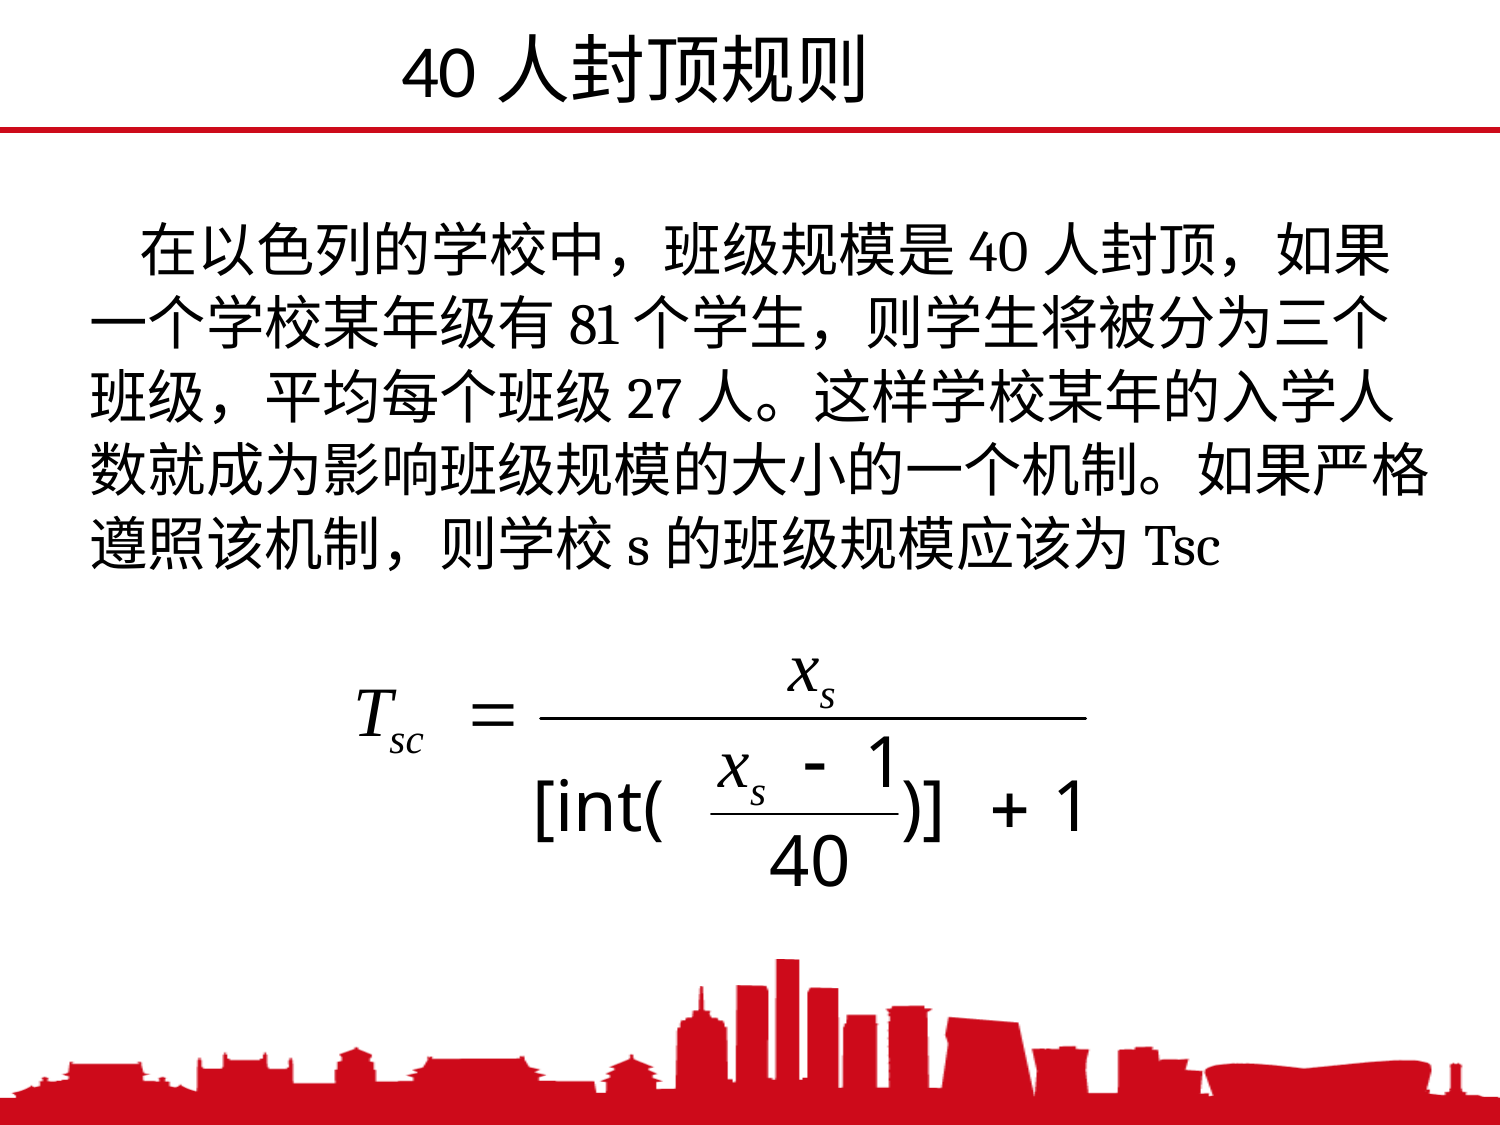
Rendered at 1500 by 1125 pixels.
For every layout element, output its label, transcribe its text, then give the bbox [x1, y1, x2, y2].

text_box 40人封顶规则 [386, 15, 1038, 121]
text_box 在以色列的学校中，班级规模是40人封顶，如果一个学校某年级有81个学生，则学生将被分为三个班级，平均每个班级27人。这样学校某年的入学人数就成为影响班级规模的大小的一个机制。如果严格遵照该机制，则学校s的班级规模应该为Tsc [75, 202, 1448, 585]
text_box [346, 618, 1101, 902]
picture [0, 959, 1500, 1125]
